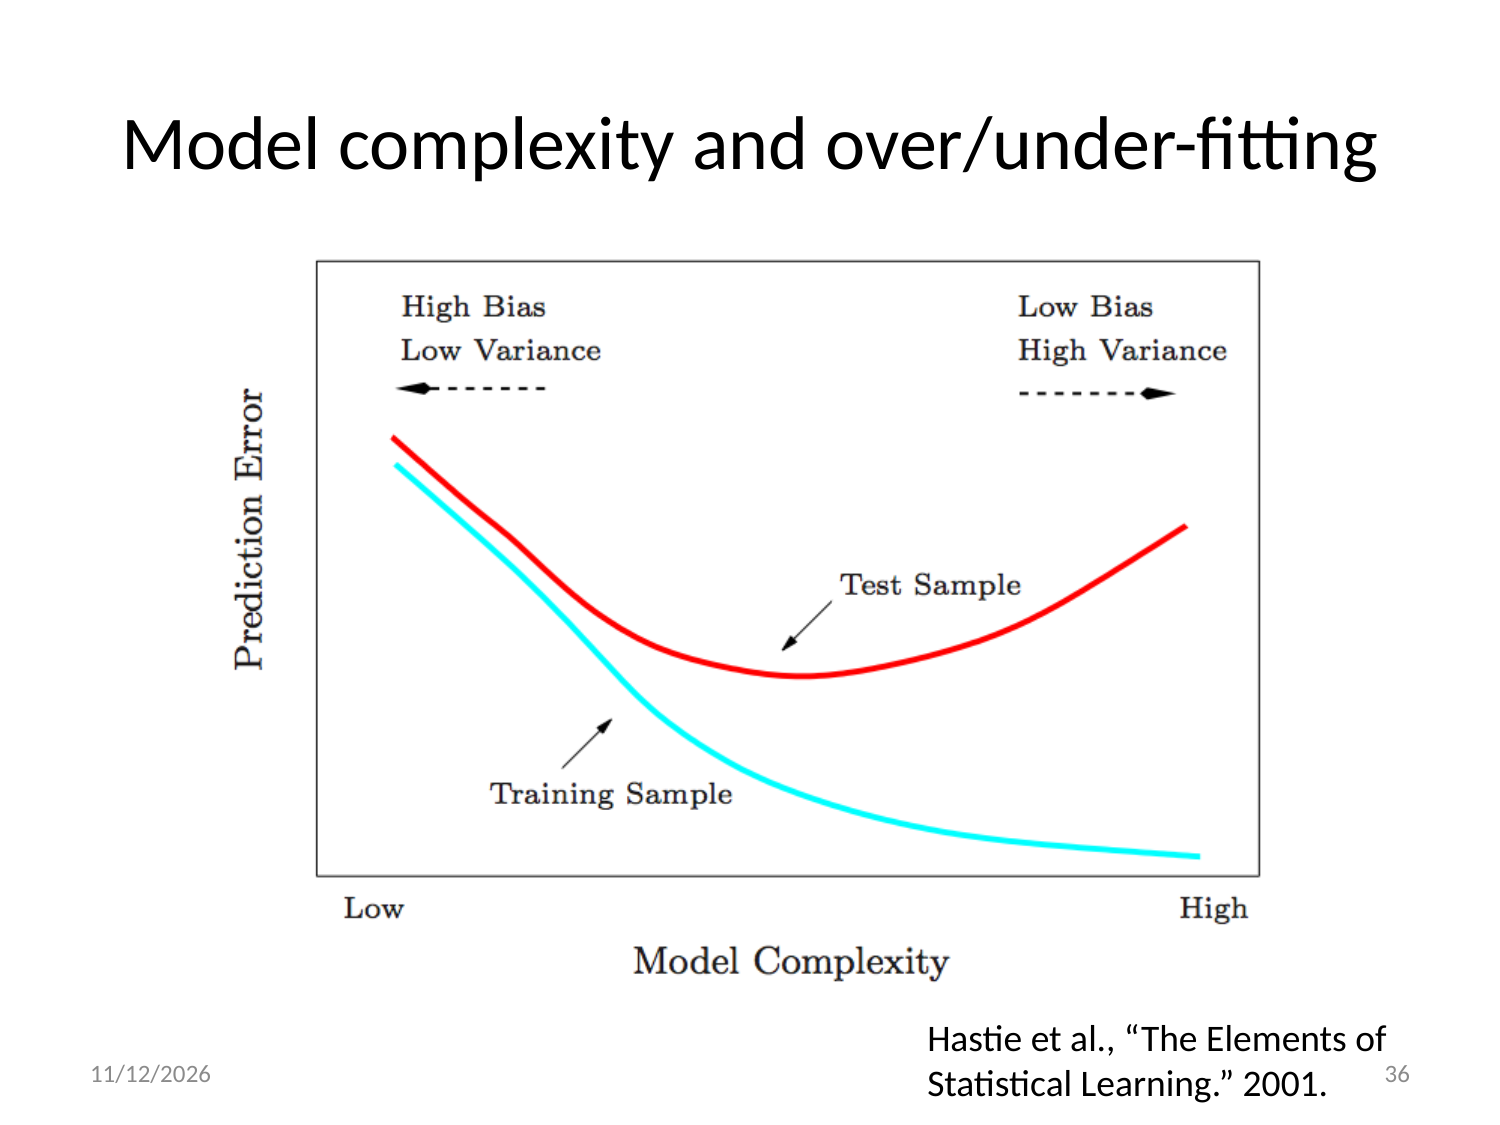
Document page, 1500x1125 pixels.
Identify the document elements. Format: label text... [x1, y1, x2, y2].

picture [187, 234, 1301, 1007]
title Model complexity and over/under-fitting [75, 45, 1425, 233]
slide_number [75, 1042, 425, 1103]
text_box Hastie et al., “The Elements of Statistical Learning.” 2001. [912, 1006, 1488, 1112]
